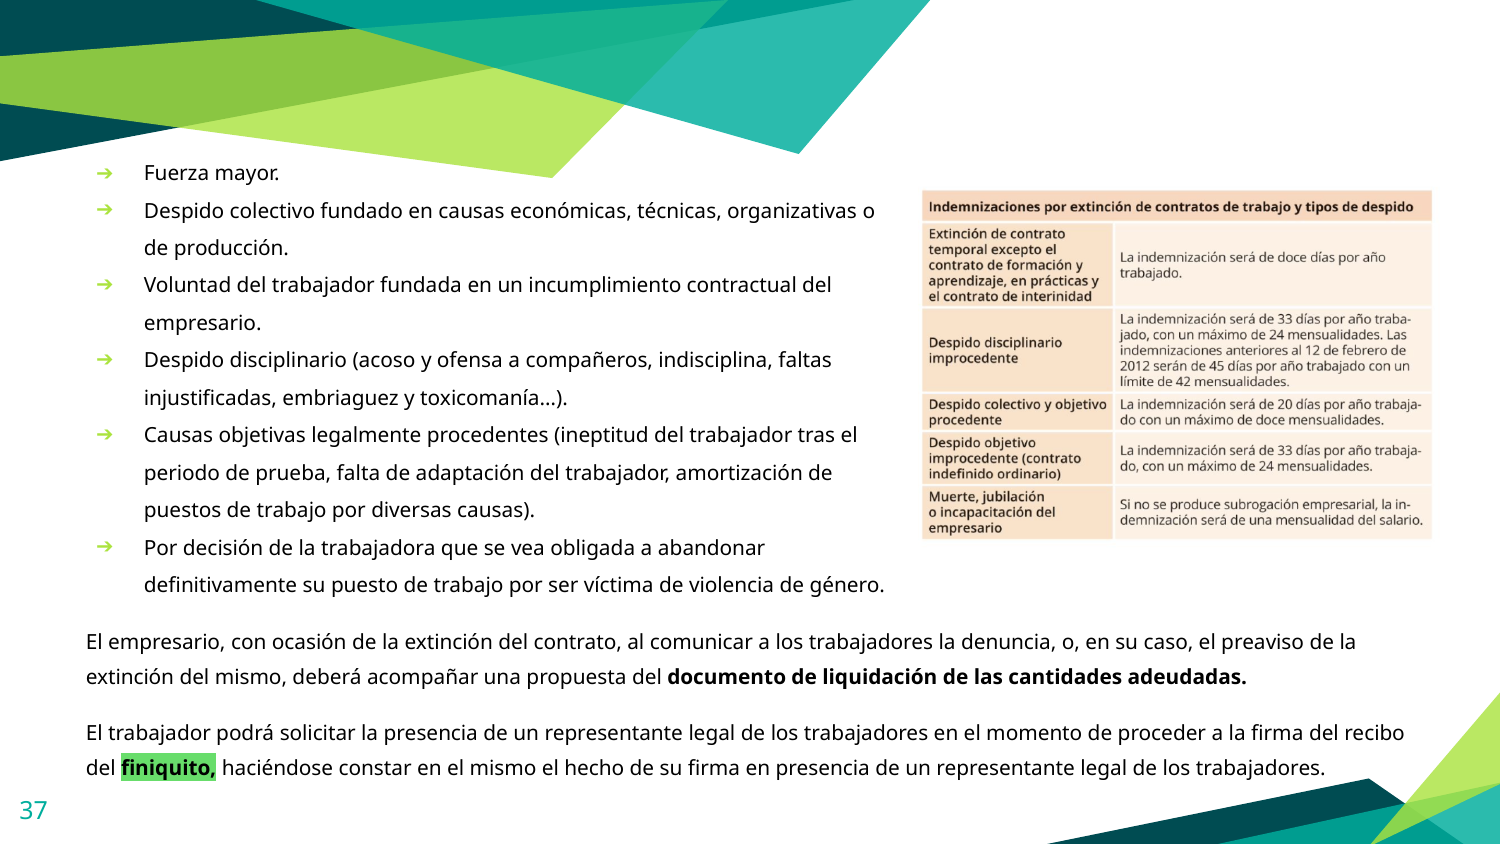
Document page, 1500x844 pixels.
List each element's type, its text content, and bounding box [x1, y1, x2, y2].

slide_number ‹#› [4, 779, 95, 844]
text_box El empresario, con ocasión de la extinción del contrato, al comunicar a los trabajadores la denuncia, o, en su caso, el preaviso de la extinción del mismo, deberá acompañar una propuesta del documento de liquidación de las cantidades adeudadas. El trabajador podrá solicitar la presencia de un representante legal de los trabajadores en el momento de proceder a la firma del recibo del finiquito, haciéndose constar en el mismo el hecho de su firma en presencia de un representante legal de los trabajadores. [70, 603, 1445, 795]
picture [912, 180, 1446, 553]
text_box Fuerza mayor. Despido colectivo fundado en causas económicas, técnicas, organizativas o de producción. Voluntad del trabajador fundada en un incumplimiento contractual del empresario. Despido disciplinario (acoso y ofensa a compañeros, indisciplina, faltas injustificadas, embriaguez y toxicomanía…). Causas objetivas legalmente procedentes (ineptitud del trabajador tras el periodo de prueba, falta de adaptación del trabajador, amortización de puestos de trabajo por diversas causas). Por decisión de la trabajadora que se vea obligada a abandonar definitivamente su puesto de trabajo por ser víctima de violencia de género. [53, 107, 914, 612]
